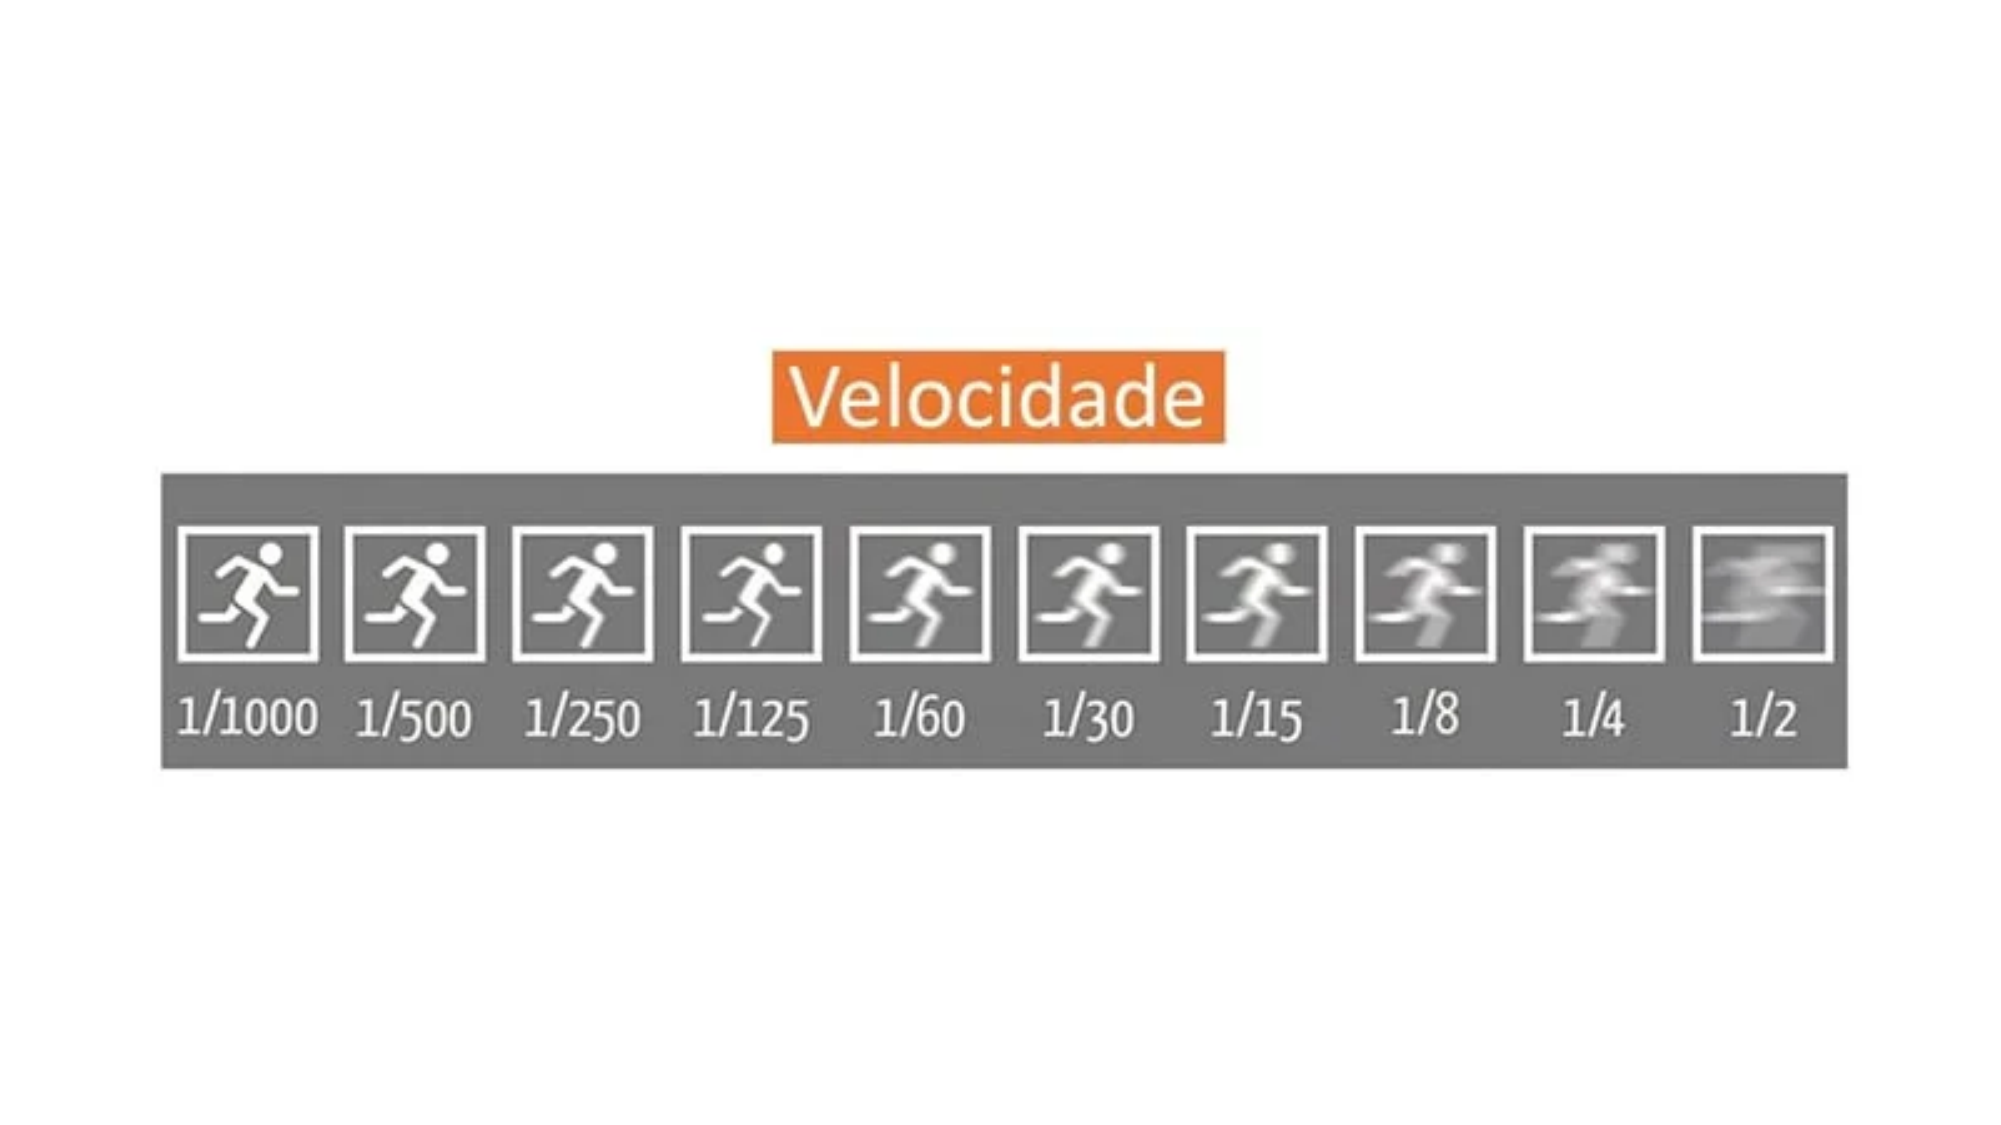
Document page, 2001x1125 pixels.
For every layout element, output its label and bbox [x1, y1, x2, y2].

picture [64, 327, 1936, 798]
